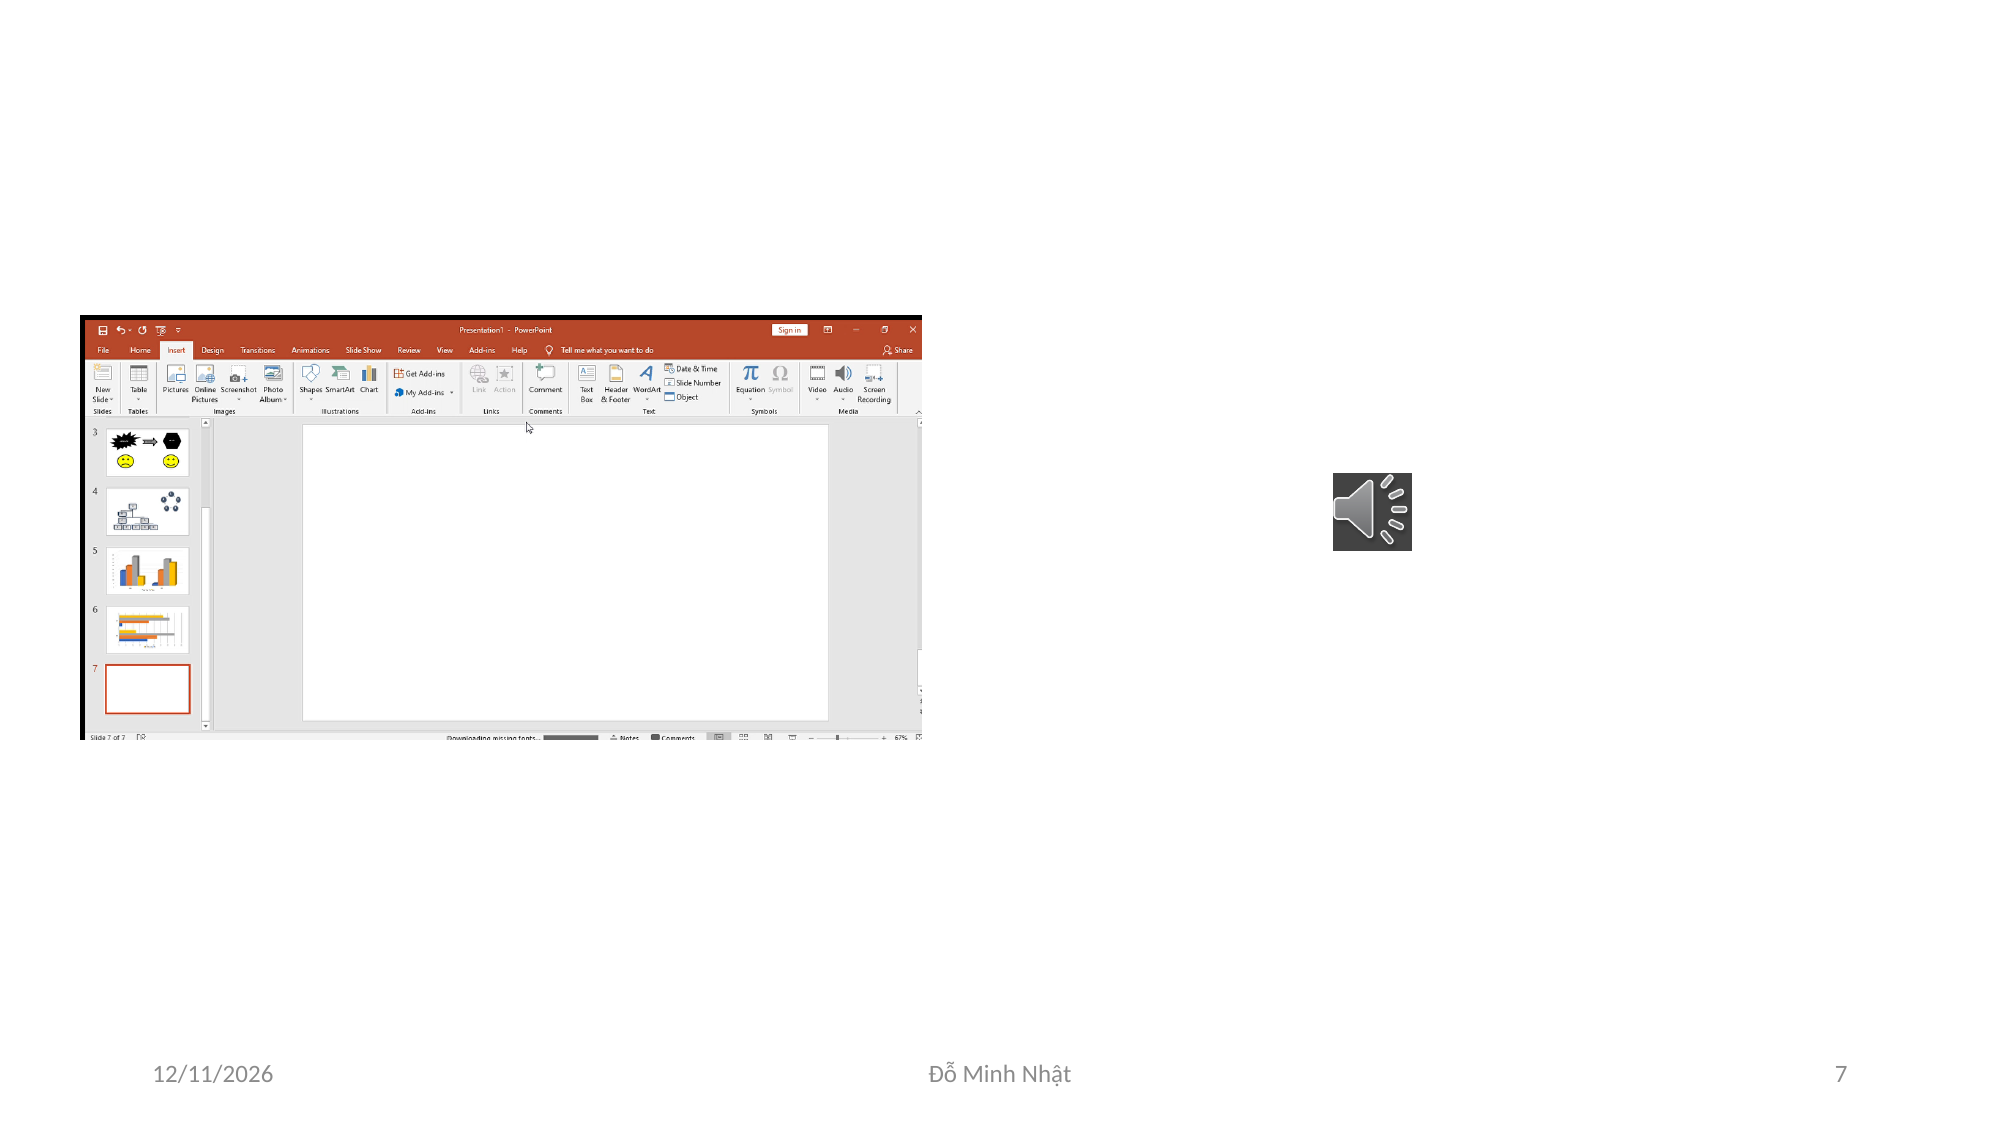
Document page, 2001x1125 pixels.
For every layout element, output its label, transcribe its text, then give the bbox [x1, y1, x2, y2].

picture [1332, 471, 1413, 552]
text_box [79, 314, 923, 741]
footer Đỗ Minh Nhật [662, 1042, 1338, 1103]
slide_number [137, 1042, 588, 1103]
slide_number 7 [1412, 1042, 1863, 1103]
